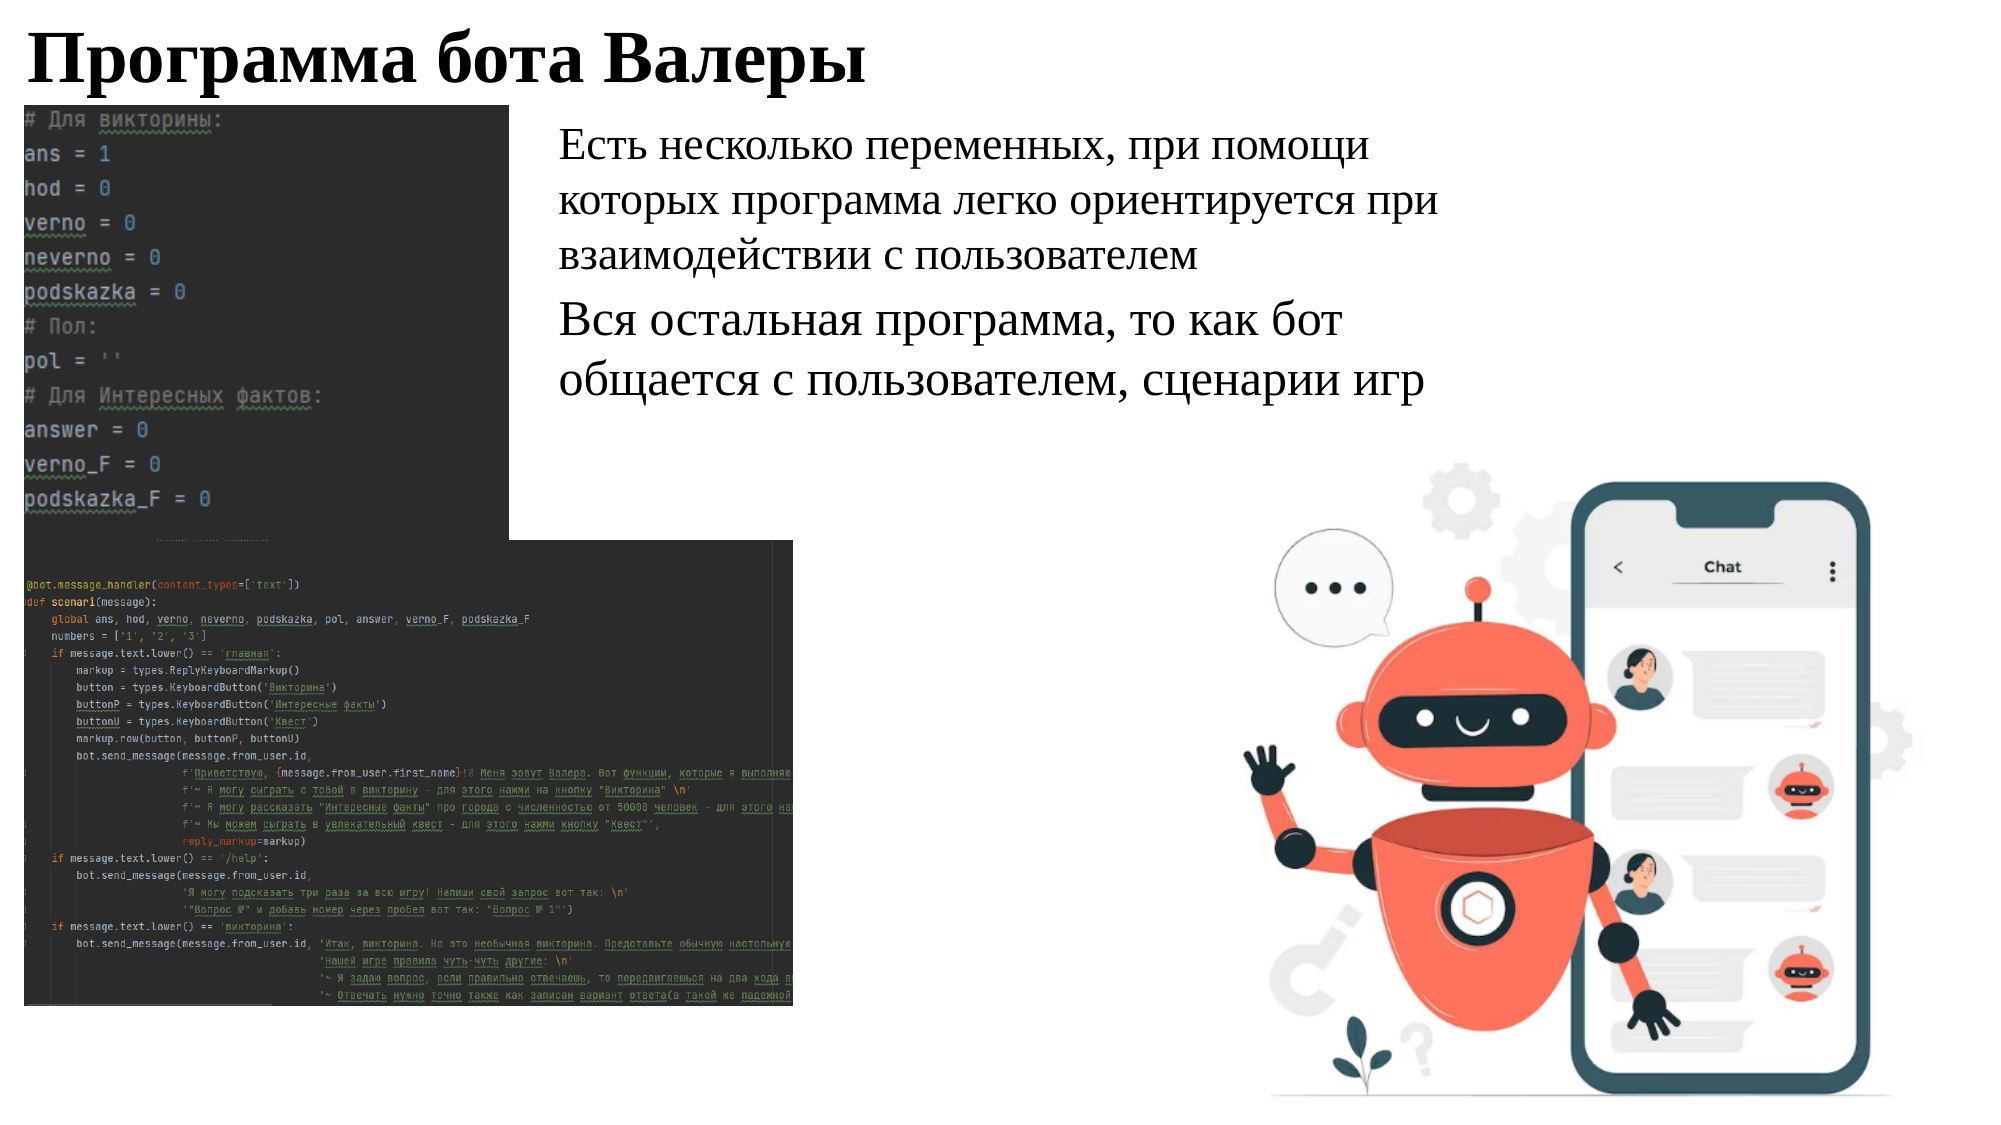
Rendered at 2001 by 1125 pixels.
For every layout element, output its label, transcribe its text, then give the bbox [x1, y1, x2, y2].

picture [24, 105, 793, 1006]
text_box Есть несколько переменных, при помощи которых программа легко ориентируется при взаимодействии с пользователем [543, 106, 1536, 286]
text_box Программа бота Валеры [13, 0, 1005, 105]
picture [1221, 416, 1990, 1125]
text_box Вся остальная программа, то как бот общается с пользователем, сценарии игр [543, 277, 1459, 413]
